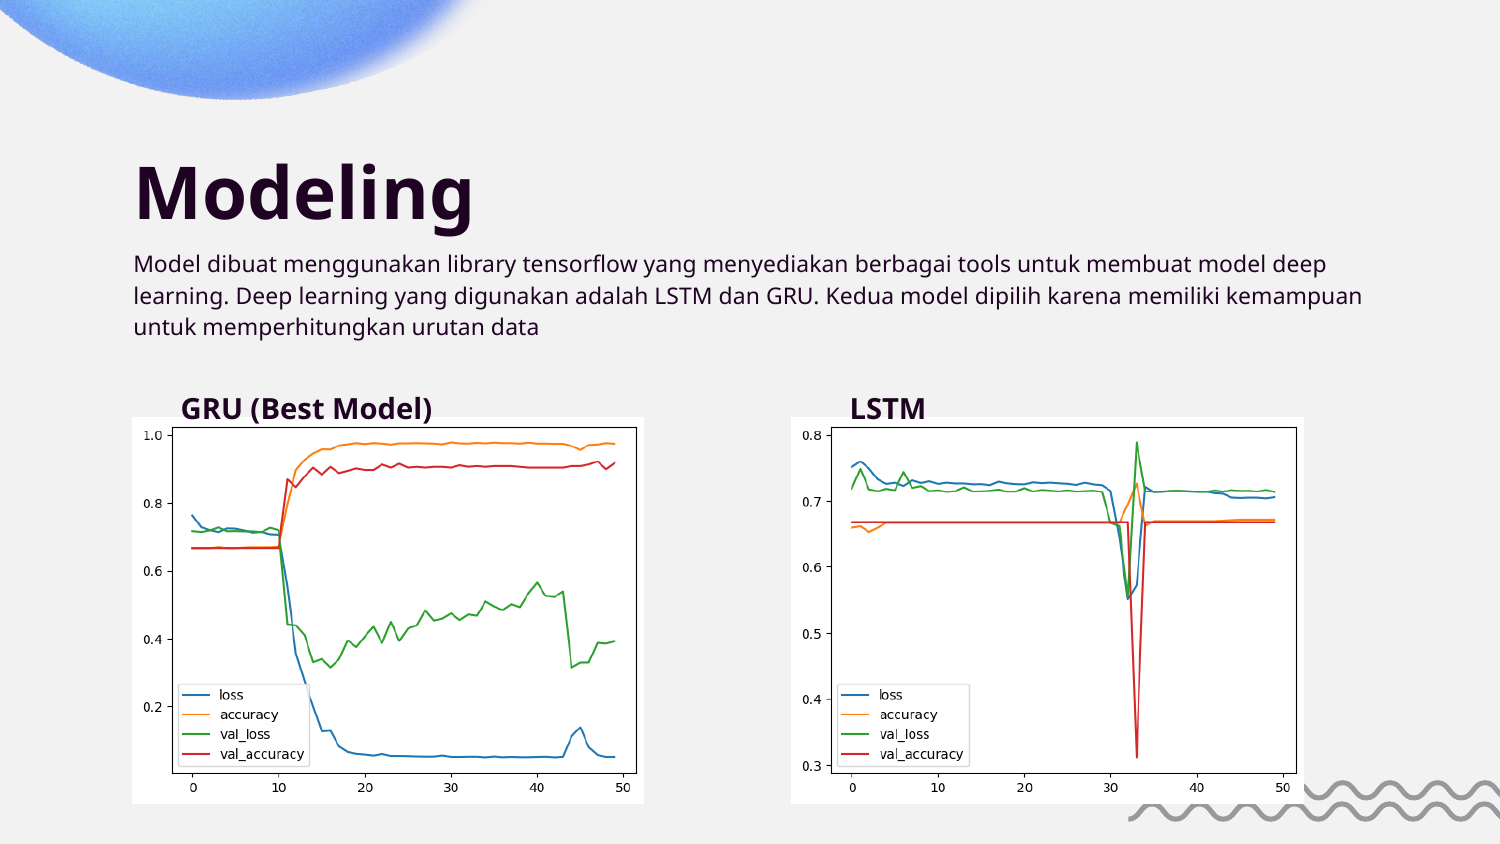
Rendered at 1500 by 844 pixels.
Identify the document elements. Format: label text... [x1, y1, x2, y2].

picture [131, 417, 644, 805]
picture [0, 0, 583, 153]
title Modeling [118, 135, 896, 230]
text_box GRU (Best Model) [165, 361, 488, 415]
text_box LSTM [834, 361, 1283, 415]
picture [791, 417, 1304, 805]
subtitle Model dibuat menggunakan library tensorflow yang menyediakan berbagai tools untuk membuat model deep learning. Deep learning yang digunakan adalah LSTM dan GRU. Kedua model dipilih karena memiliki kemampuan untuk memperhitungkan urutan data [118, 230, 1434, 373]
